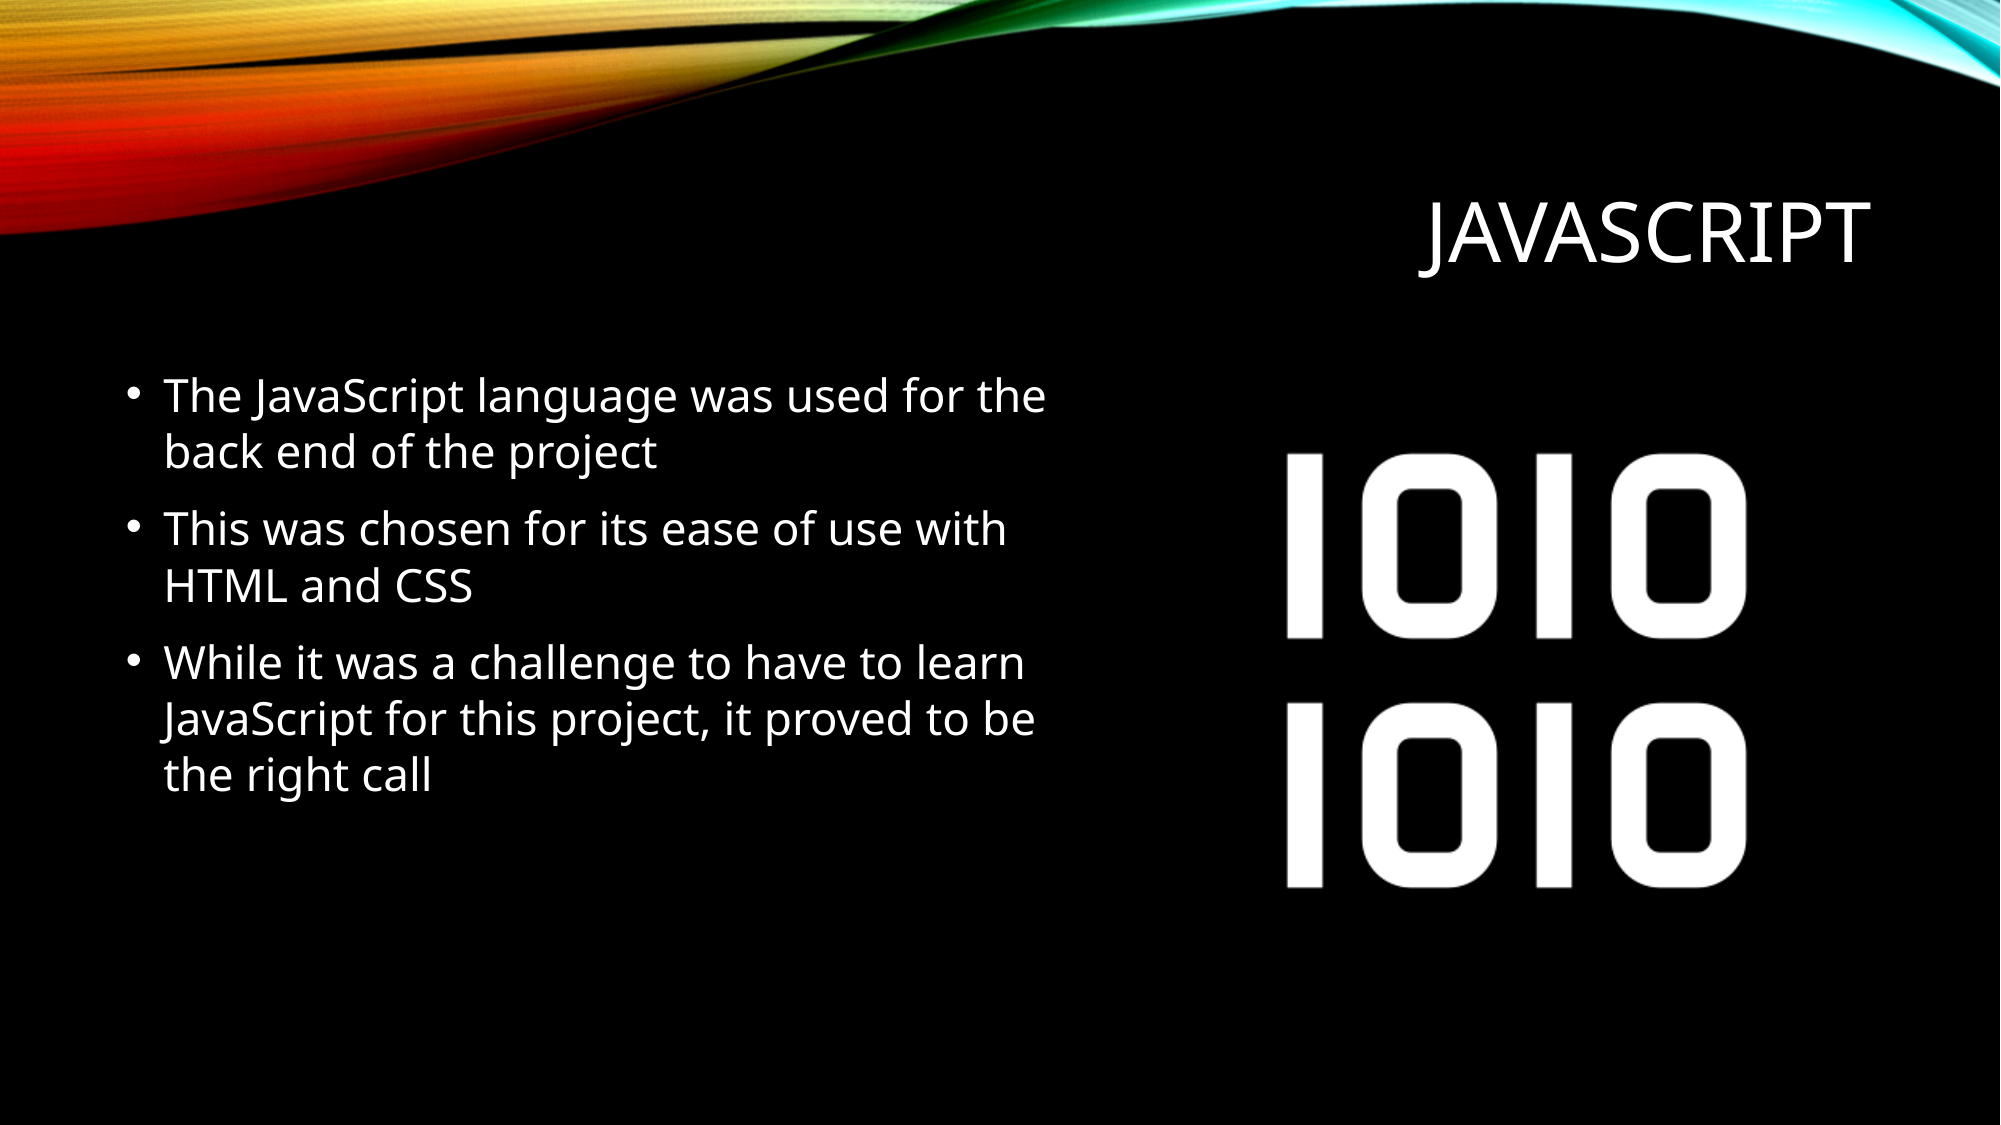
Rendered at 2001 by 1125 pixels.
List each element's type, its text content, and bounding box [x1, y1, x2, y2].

picture [0, 0, 2000, 237]
text_box JavaScript [474, 125, 1888, 338]
picture [1217, 372, 1816, 970]
text_box The JavaScript language was used for the back end of the project This was chosen for its ease of use with HTML and CSS While it was a challenge to have to learn JavaScript for this project, it proved to be the right call [111, 360, 1066, 1021]
